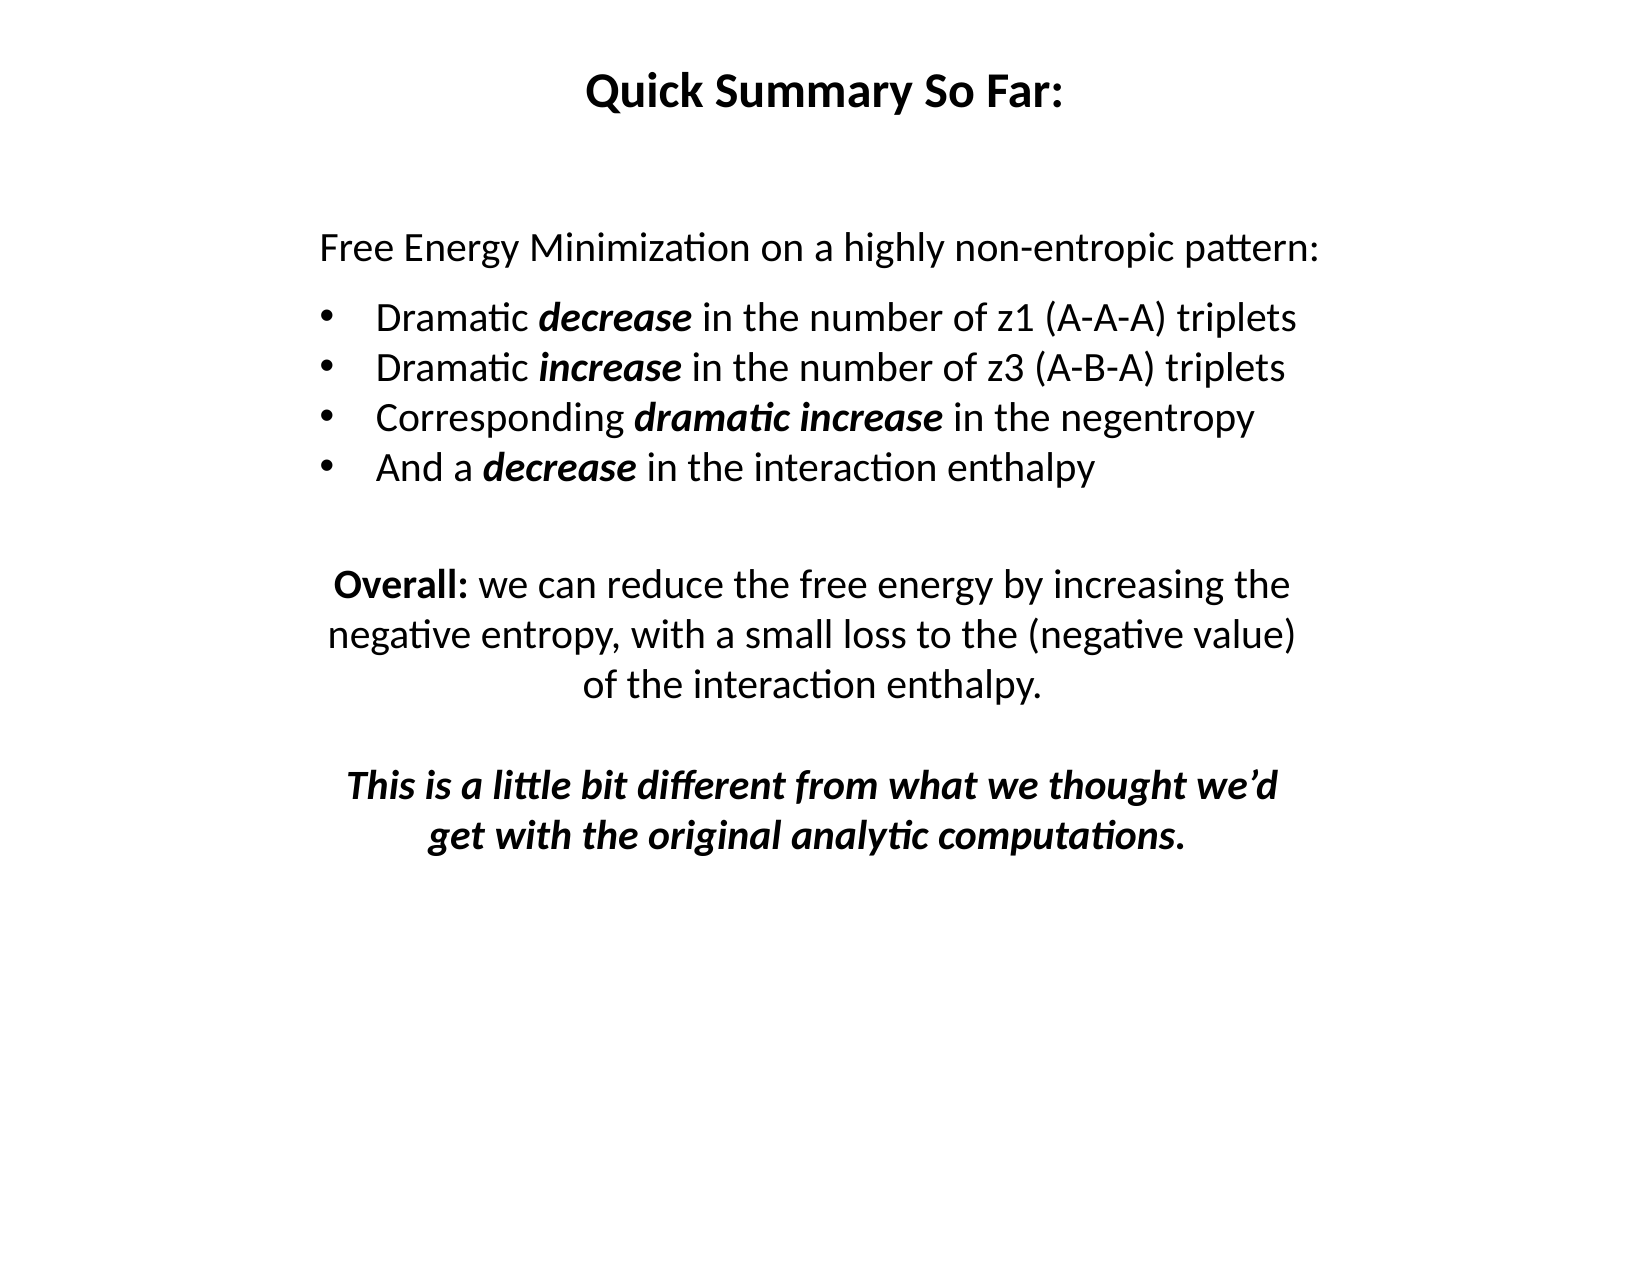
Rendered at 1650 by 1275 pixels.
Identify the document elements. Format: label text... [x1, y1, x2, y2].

text_box Free Energy Minimization on a highly non-entropic pattern: Dramatic decrease in the number of z1 (A-A-A) triplets Dramatic increase in the number of z3 (A-B-A) triplets Corresponding dramatic increase in the negentropy And a decrease in the interaction enthalpy [304, 212, 1336, 498]
text_box Overall: we can reduce the free energy by increasing the negative entropy, with a small loss to the (negative value) of the interaction enthalpy. This is a little bit different from what we thought we’d get with the original analytic computations. [312, 549, 1313, 865]
text_box Quick Summary So Far: [570, 49, 1080, 125]
